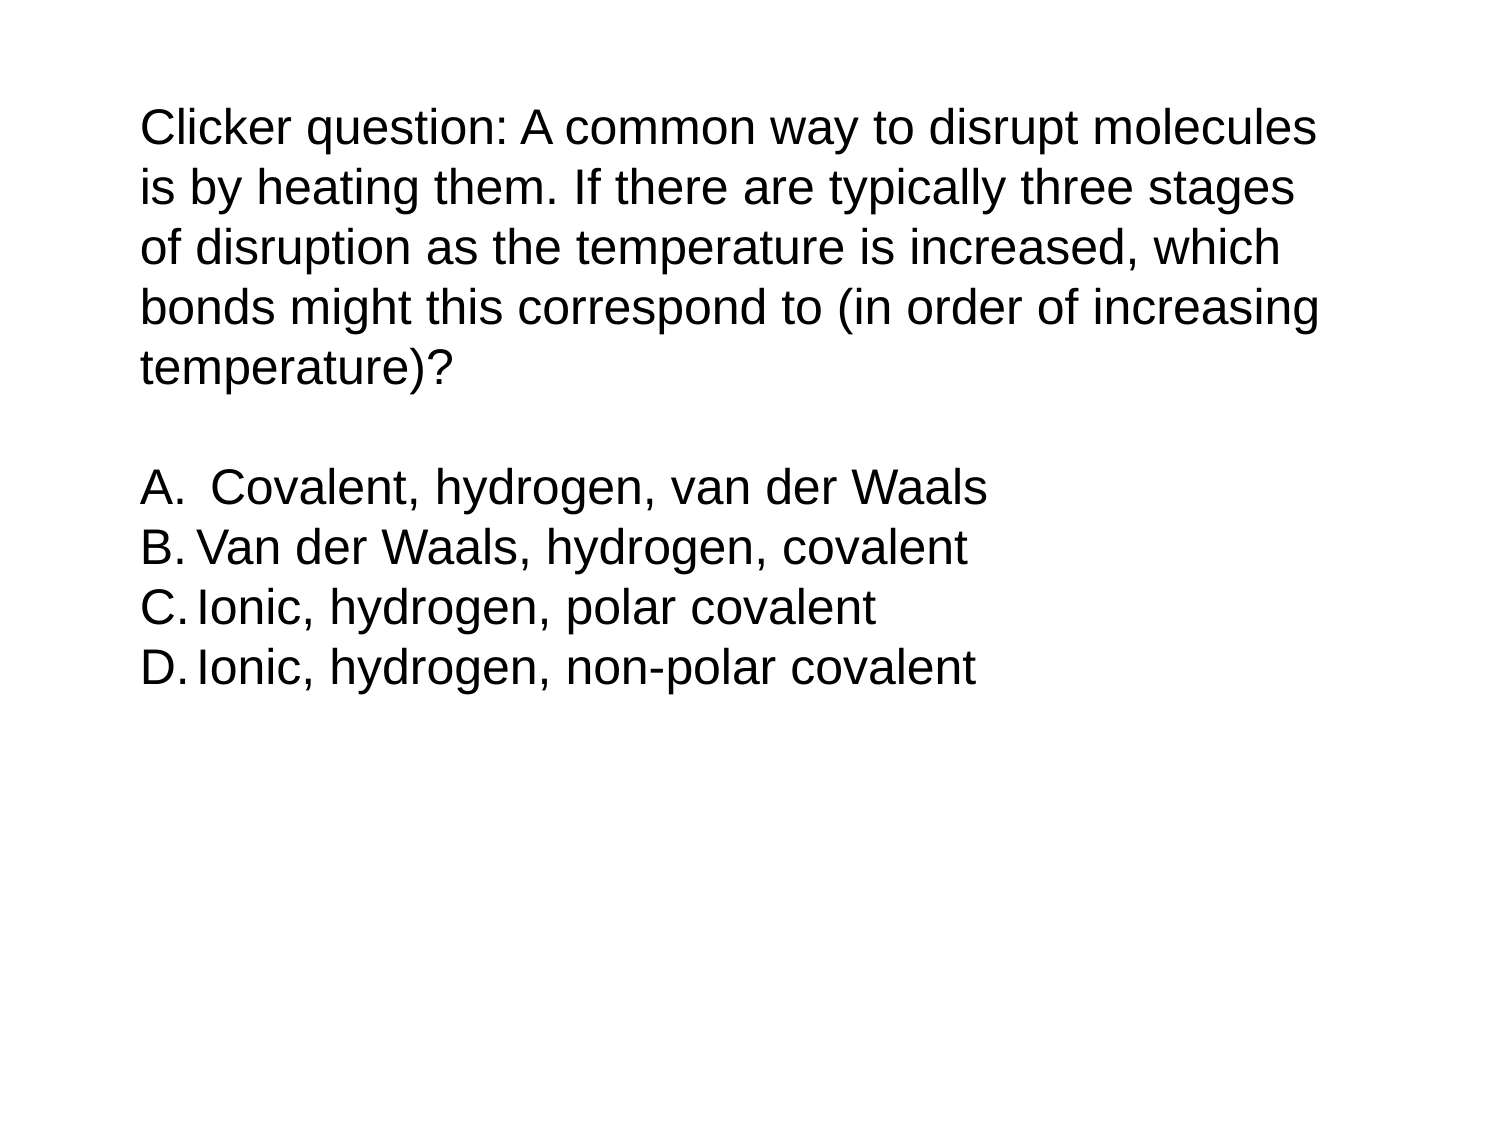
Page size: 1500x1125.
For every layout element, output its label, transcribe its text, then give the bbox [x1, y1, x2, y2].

text_box Clicker question: A common way to disrupt molecules is by heating them. If there are typically three stages of disruption as the temperature is increased, which bonds might this correspond to (in order of increasing temperature)? Covalent, hydrogen, van der Waals Van der Waals, hydrogen, covalent Ionic, hydrogen, polar covalent Ionic, hydrogen, non-polar covalent [125, 87, 1350, 703]
